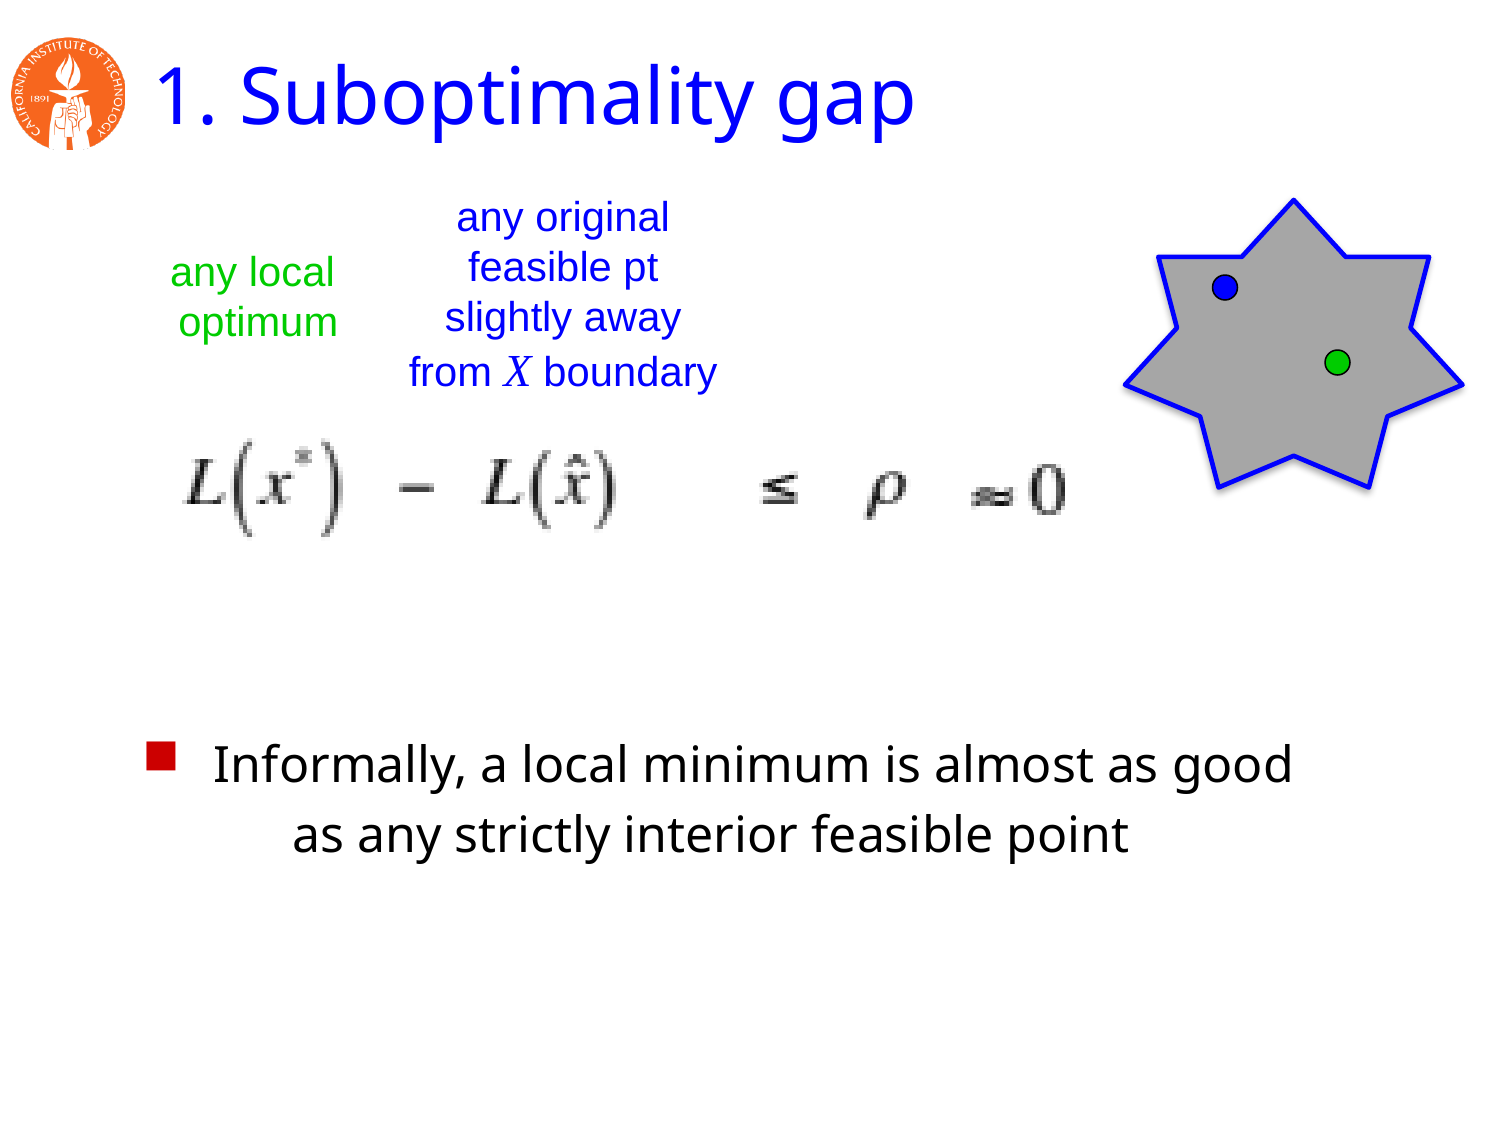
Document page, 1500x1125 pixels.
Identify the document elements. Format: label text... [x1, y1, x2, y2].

text_box [1125, 199, 1463, 488]
text_box any original feasible pt slightly away from X boundary [393, 182, 733, 403]
title 1. Suboptimality gap [137, 37, 1463, 176]
text_box [1325, 350, 1351, 376]
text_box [962, 455, 1071, 526]
text_box any local optimum [155, 237, 362, 353]
text_box [1212, 275, 1238, 300]
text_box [174, 426, 912, 551]
text_box Informally, a local minimum is almost as good as any strictly interior feasible point [50, 725, 1450, 900]
